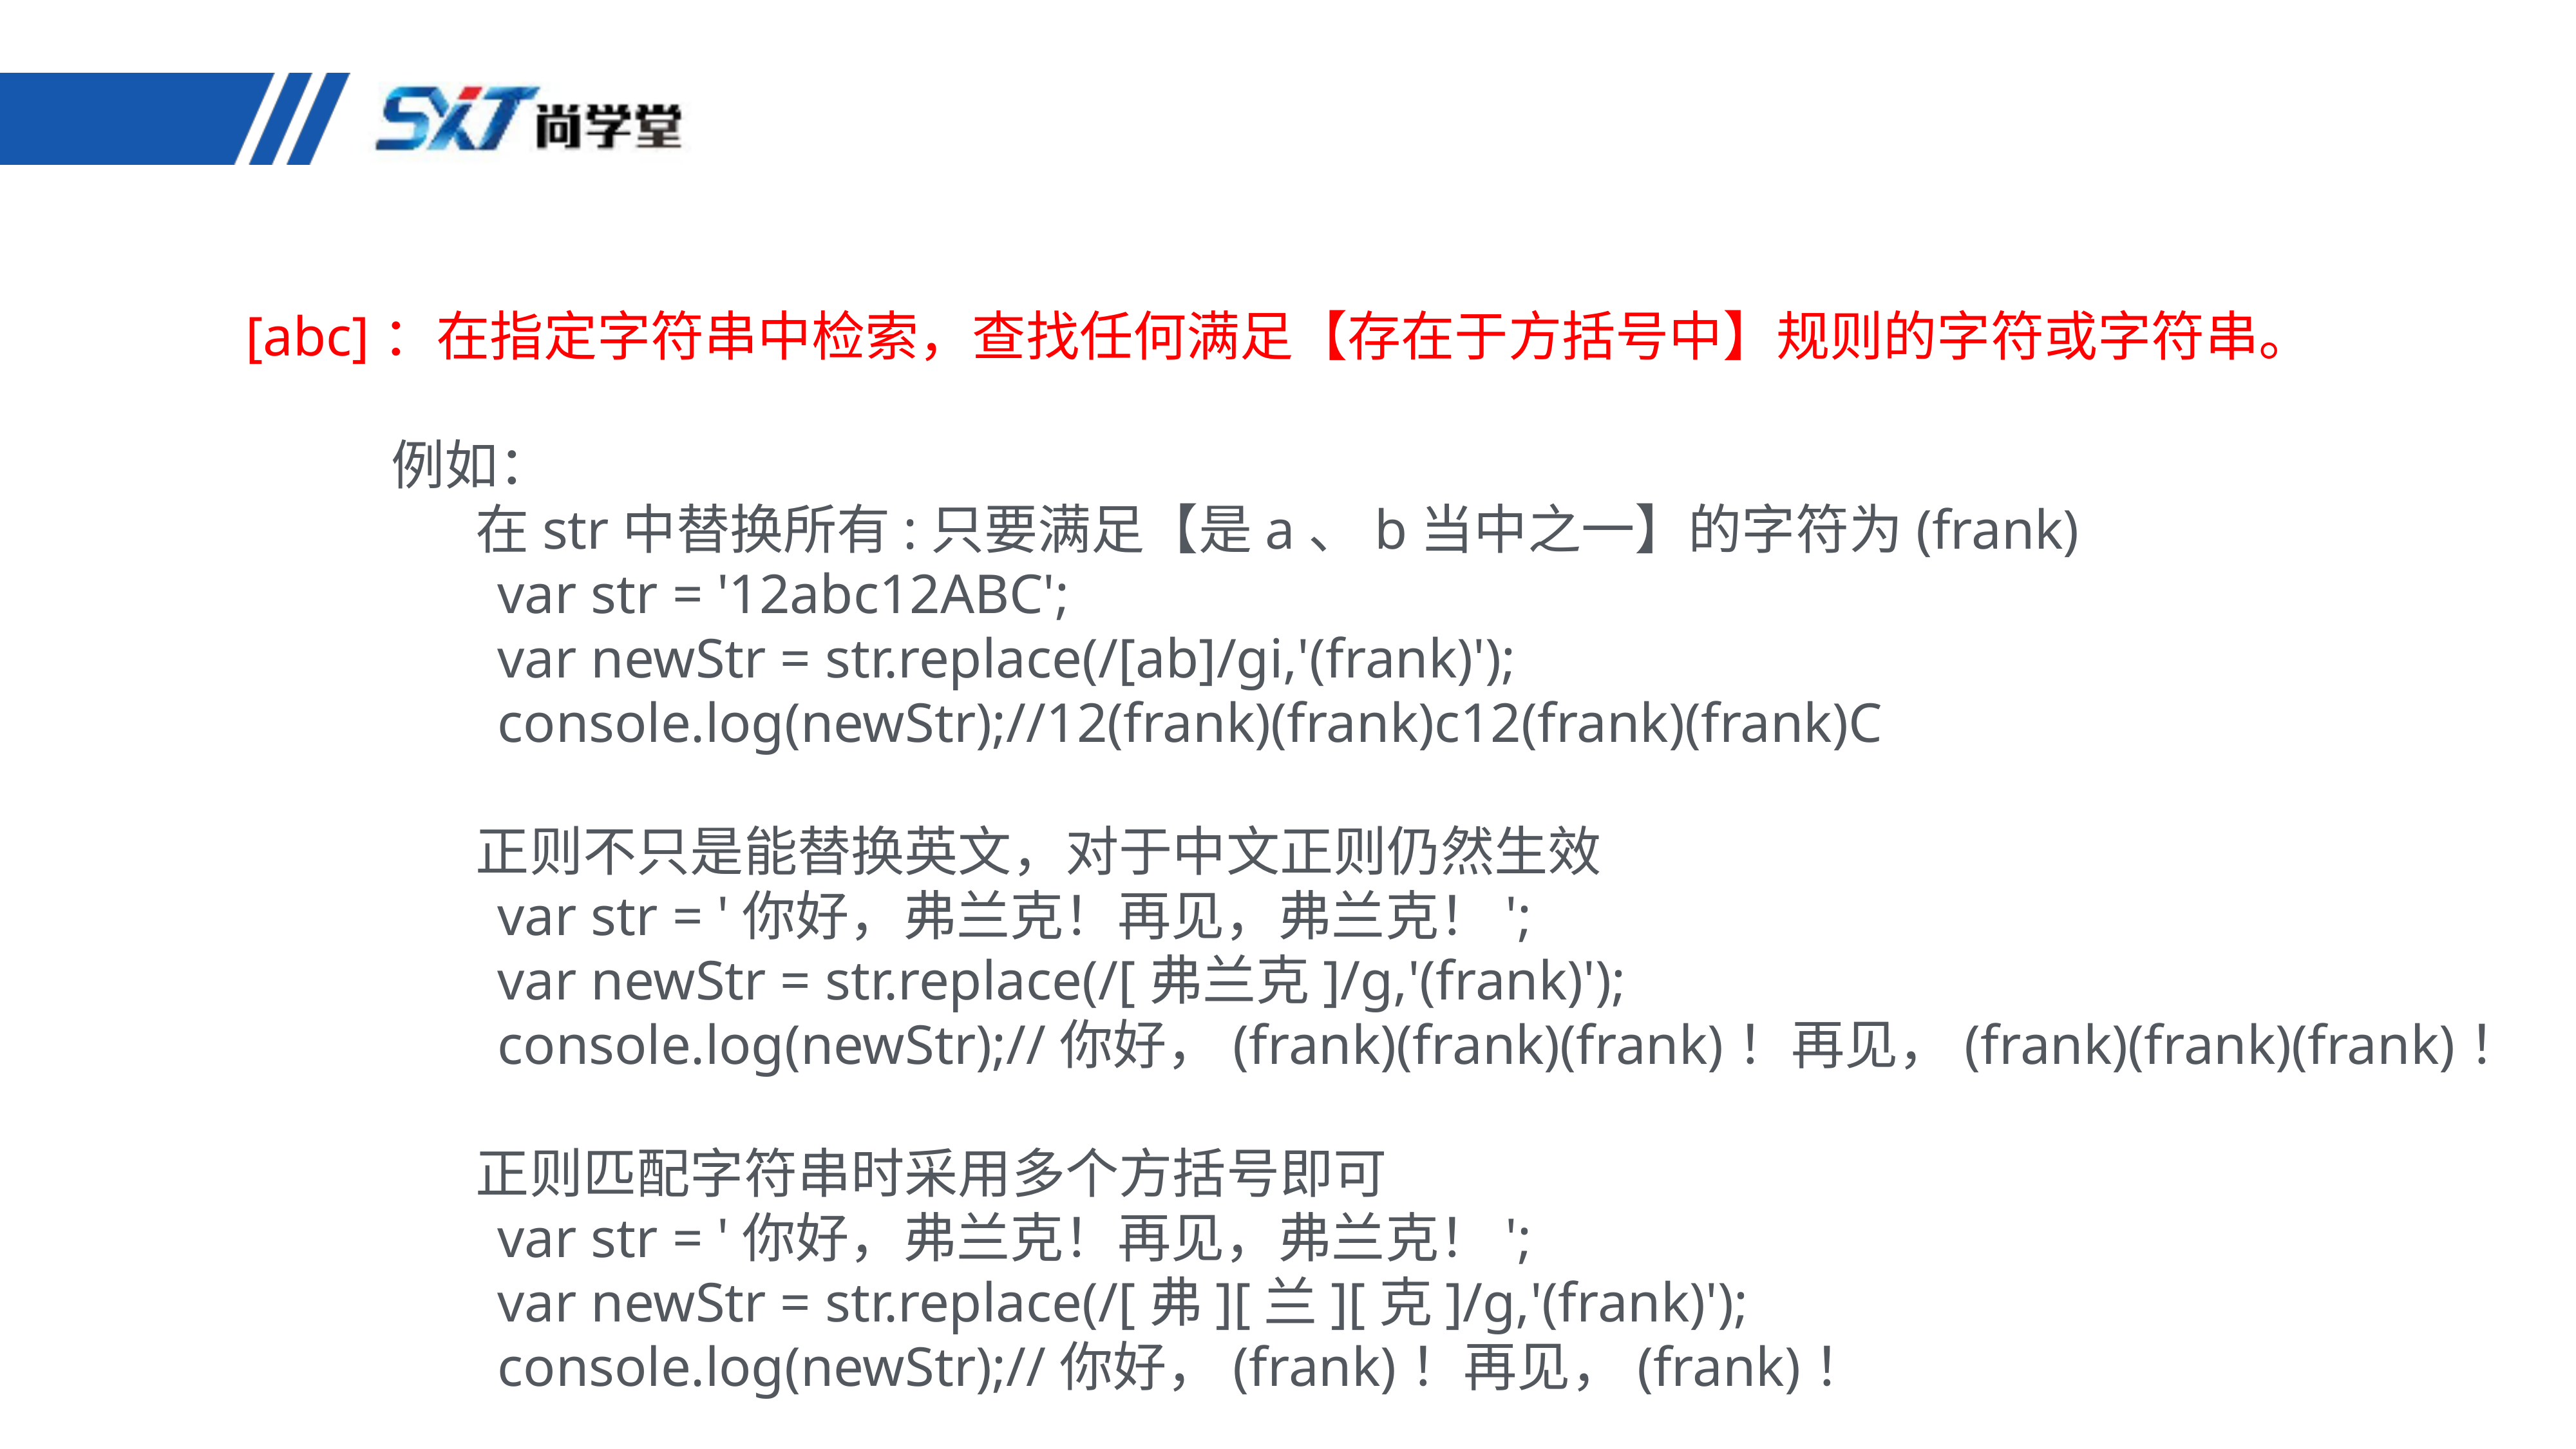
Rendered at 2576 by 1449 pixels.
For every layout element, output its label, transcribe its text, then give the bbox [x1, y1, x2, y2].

text_box [abc]：在指定字符串中检索，查找任何满足【存在于方括号中】规则的字符或字符串。 例如： 在str中替换所有:只要满足【是a、b当中之一】的字符为(frank) var str = '12abc12ABC'; var newStr = str.replace(/[ab]/gi,'(frank)'); console.log(newStr);//12(frank)(frank)c12(frank)(frank)C 正则不只是能替换英文，对于中文正则仍然生效 var str = '你好，弗兰克！再见，弗兰克！'; var newStr = str.replace(/[弗兰克]/g,'(frank)'); console.log(newStr);//你好，(frank)(frank)(frank)！再见，(frank)(frank)(frank)！ 正则匹配字符串时采用多个方括号即可 var str = '你好，弗兰克！再见，弗兰克！'; var newStr = str.replace(/[弗][兰][克]/g,'(frank)'); console.log(newStr);//你好，(frank)！再见，(frank)！ [236, 297, 2576, 1402]
picture [359, 17, 699, 242]
picture [0, 73, 350, 165]
